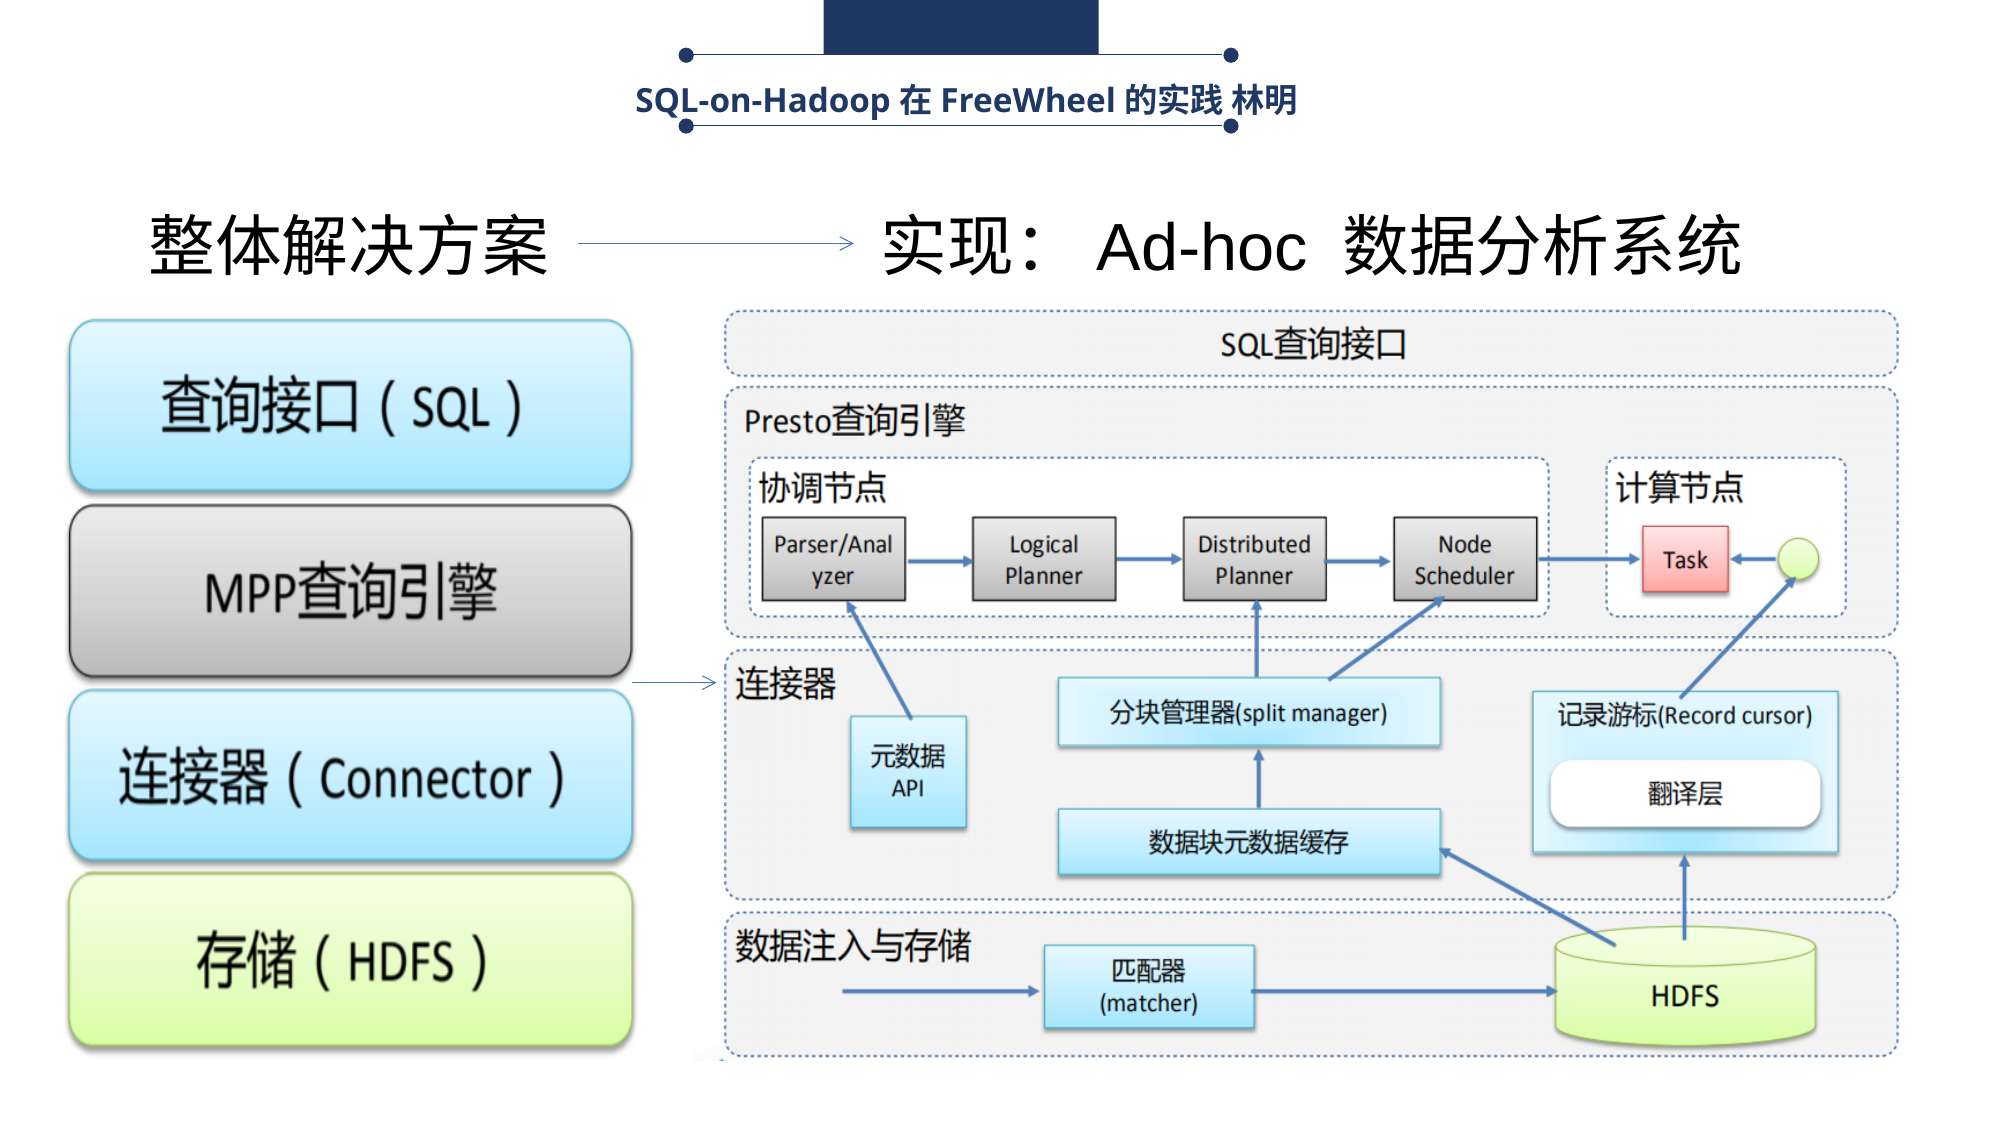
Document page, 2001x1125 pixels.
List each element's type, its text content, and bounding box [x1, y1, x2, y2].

text_box 整体解决方案 [119, 196, 578, 291]
text_box 实现：Ad-hoc 数据分析系统 [853, 196, 1770, 291]
picture [693, 305, 1930, 1061]
text_box SQL-on-Hadoop在FreeWheel的实践 林明 [583, 52, 1350, 127]
picture [39, 304, 659, 1061]
